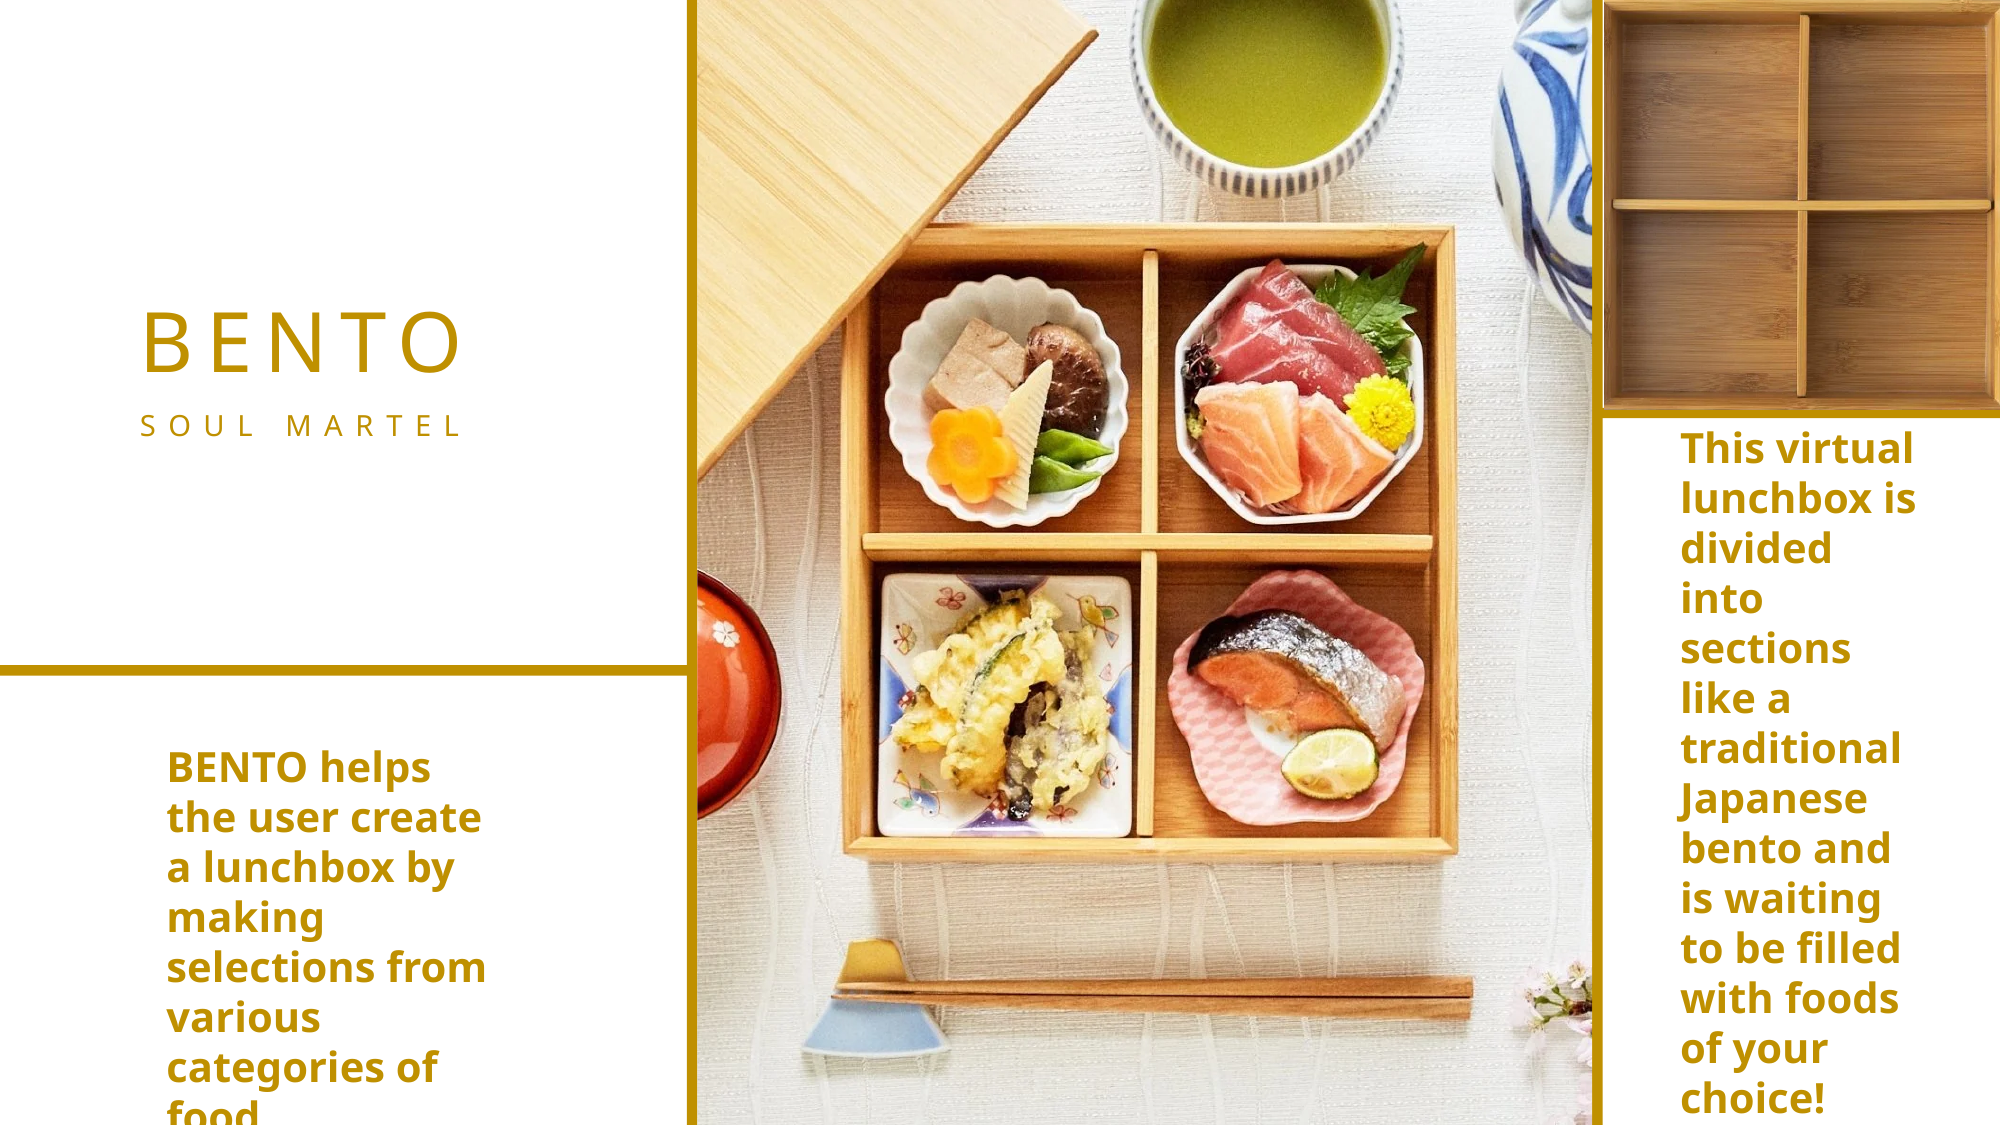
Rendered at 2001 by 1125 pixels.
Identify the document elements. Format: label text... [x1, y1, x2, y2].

text_box BENTO helps the user create a lunchbox by making selections from various categories of food. [151, 733, 513, 1125]
picture [1604, 0, 2000, 410]
picture [697, 0, 1593, 1125]
text_box [686, 0, 697, 1125]
text_box [1594, 407, 2000, 419]
list This virtual lunchbox is divided into sections like a traditional Japanese bento and is waiting to be filled with foods of your choice! [1665, 521, 1940, 1022]
title BENTO SOUL MARTEL [124, 232, 539, 450]
text_box [1593, 0, 1604, 1125]
text_box [0, 664, 686, 677]
